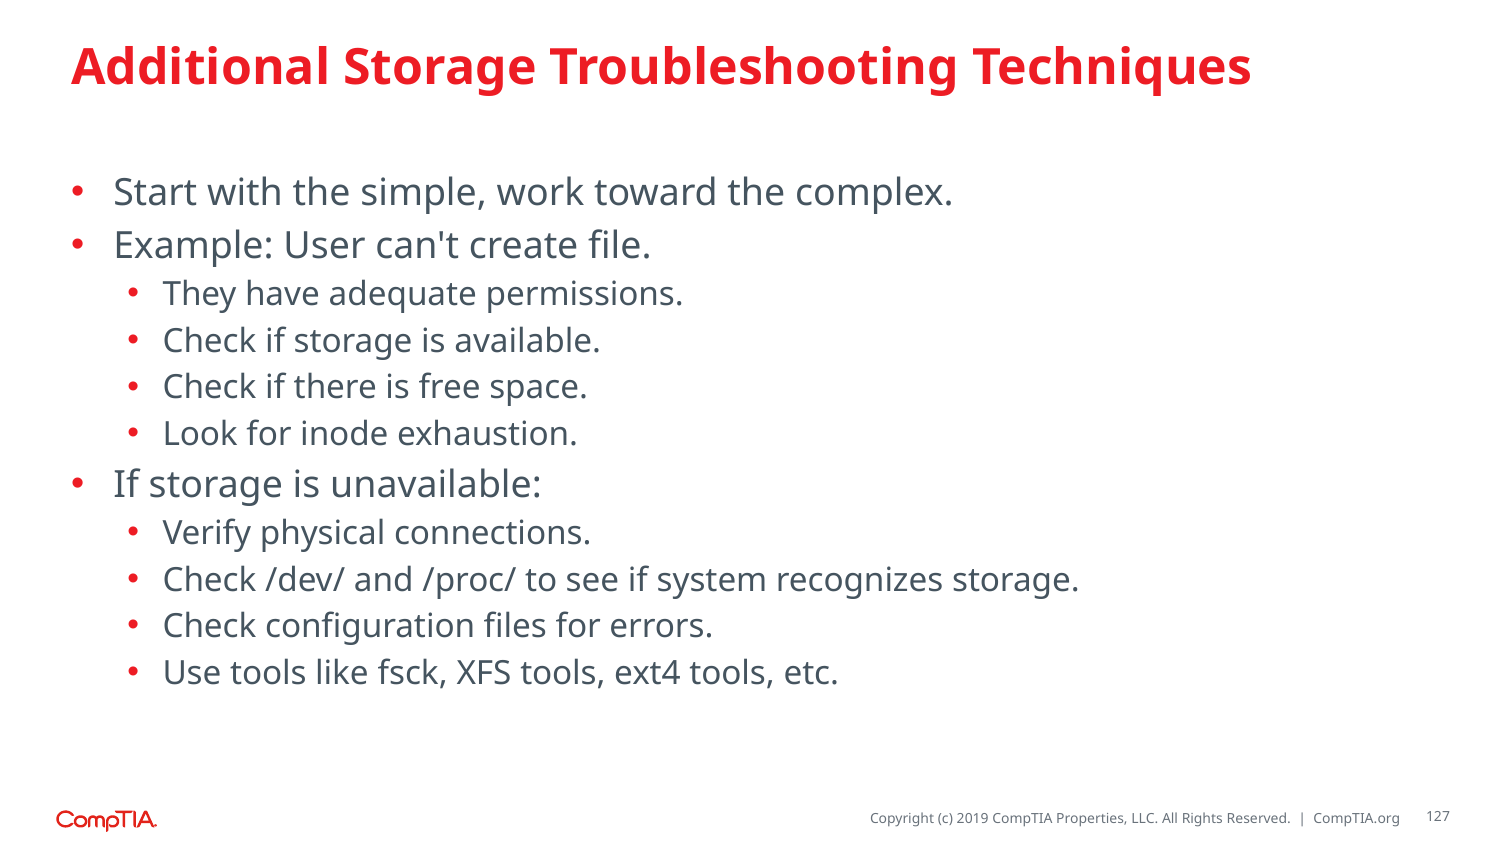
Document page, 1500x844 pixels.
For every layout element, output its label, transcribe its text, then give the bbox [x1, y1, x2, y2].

title Additional Storage Troubleshooting Techniques [56, 12, 1444, 117]
slide_number 127 [1407, 800, 1450, 835]
list Start with the simple, work toward the complex. Example: User can't create file. They have adequate permissions. Check if storage is available. Check if there is free space. Look for inode exhaustion. If storage is unavailable: Verify physical connections. Check /dev/ and /proc/ to see if system recognizes storage. Check configuration files for errors. Use tools like fsck, XFS tools, ext4 tools, etc. [56, 160, 1444, 746]
